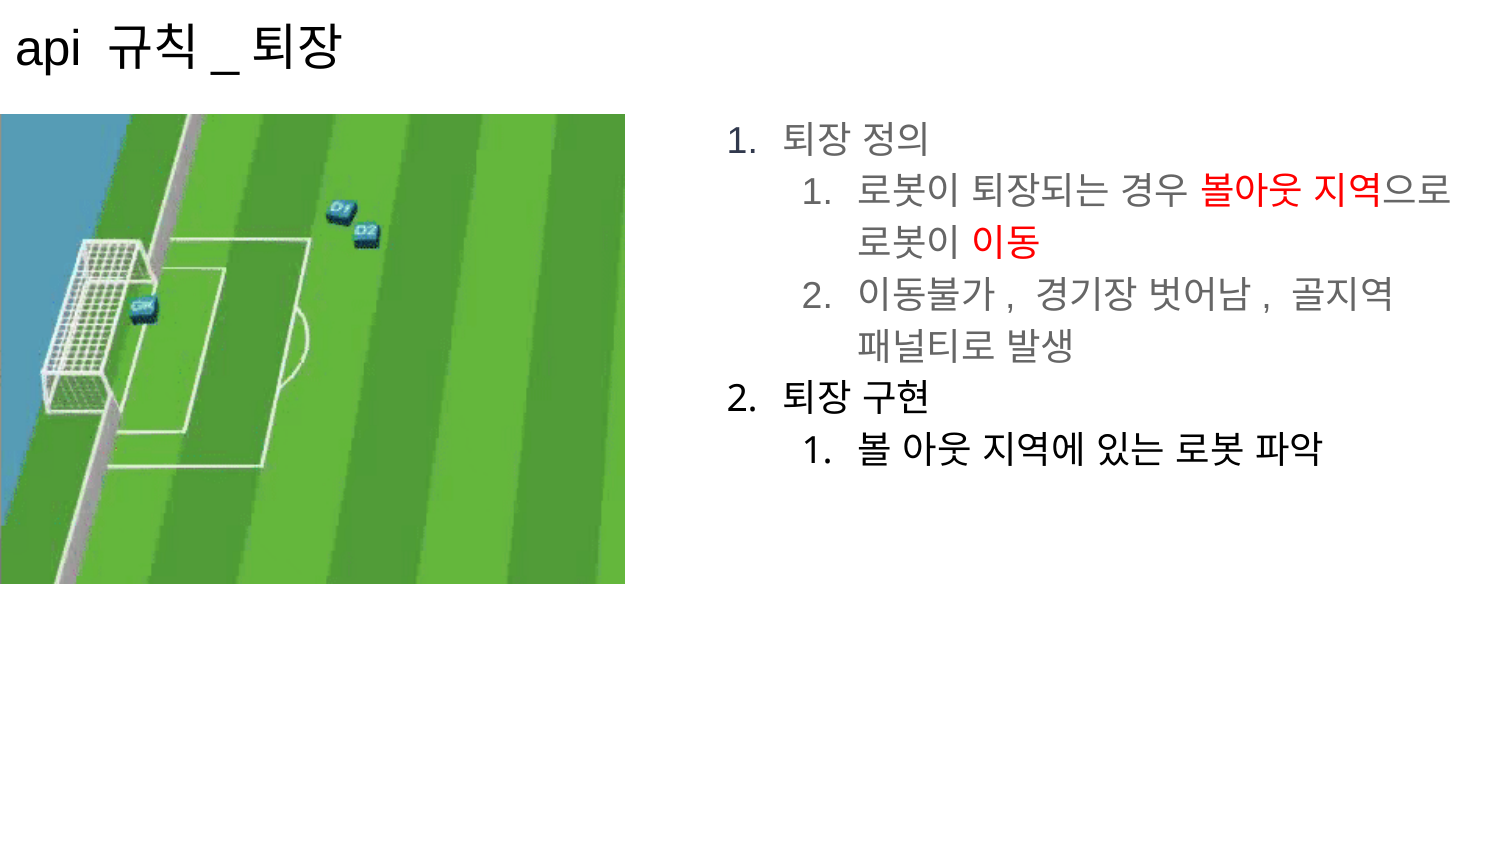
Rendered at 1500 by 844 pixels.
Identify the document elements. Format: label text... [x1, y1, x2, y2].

list 퇴장 정의 로봇이 퇴장되는 경우 볼아웃 지역으로 로봇이 이동 이동불가, 경기장 벗어남, 골지역 패널티로 발생 퇴장 구현 볼 아웃 지역에 있는 로봇 파악 [692, 93, 1500, 844]
picture [0, 114, 626, 584]
title api 규칙_퇴장 [0, 0, 1398, 94]
